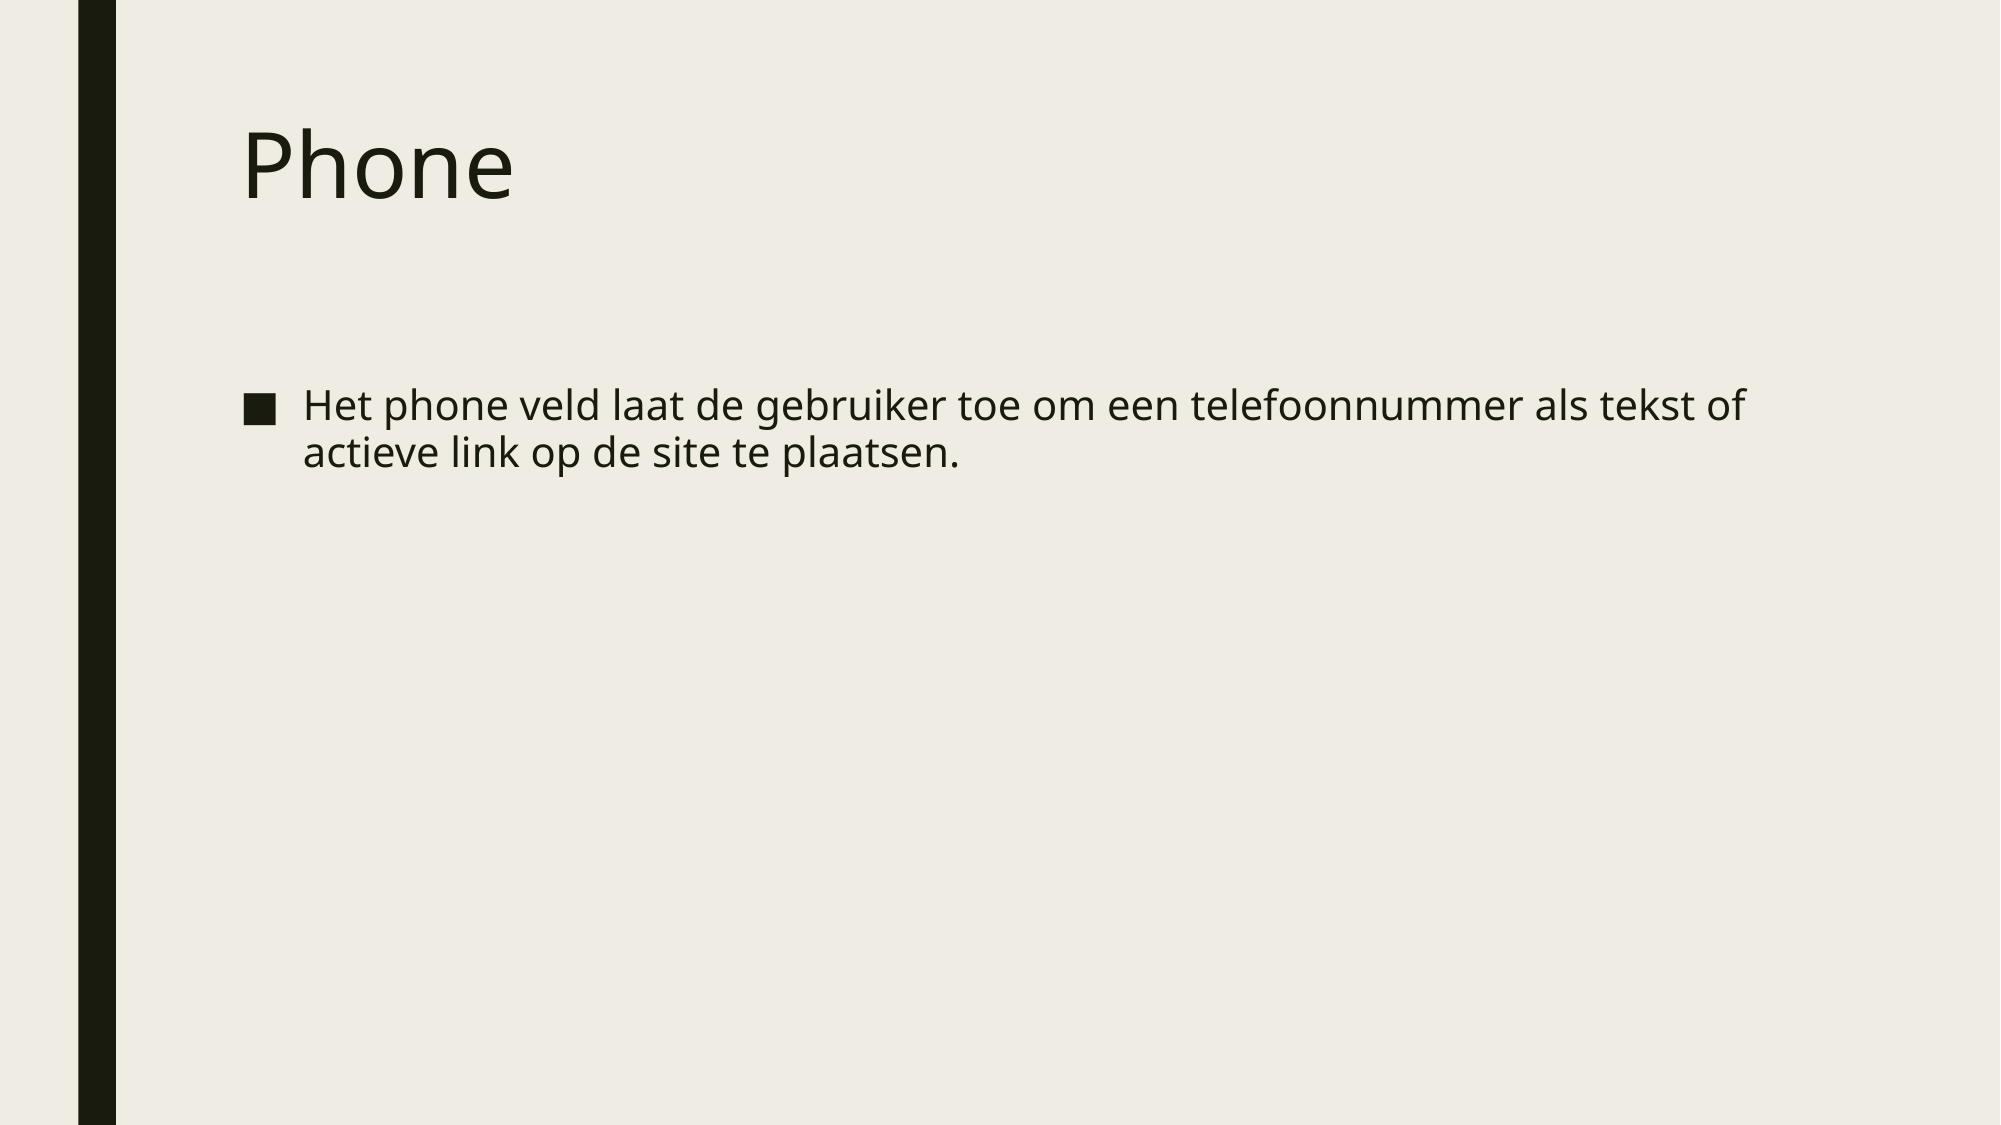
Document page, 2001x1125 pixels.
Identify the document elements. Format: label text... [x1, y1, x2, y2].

title Phone [225, 112, 1800, 357]
list Het phone veld laat de gebruiker toe om een telefoonnummer als tekst of actieve link op de site te plaatsen. [225, 375, 1800, 963]
